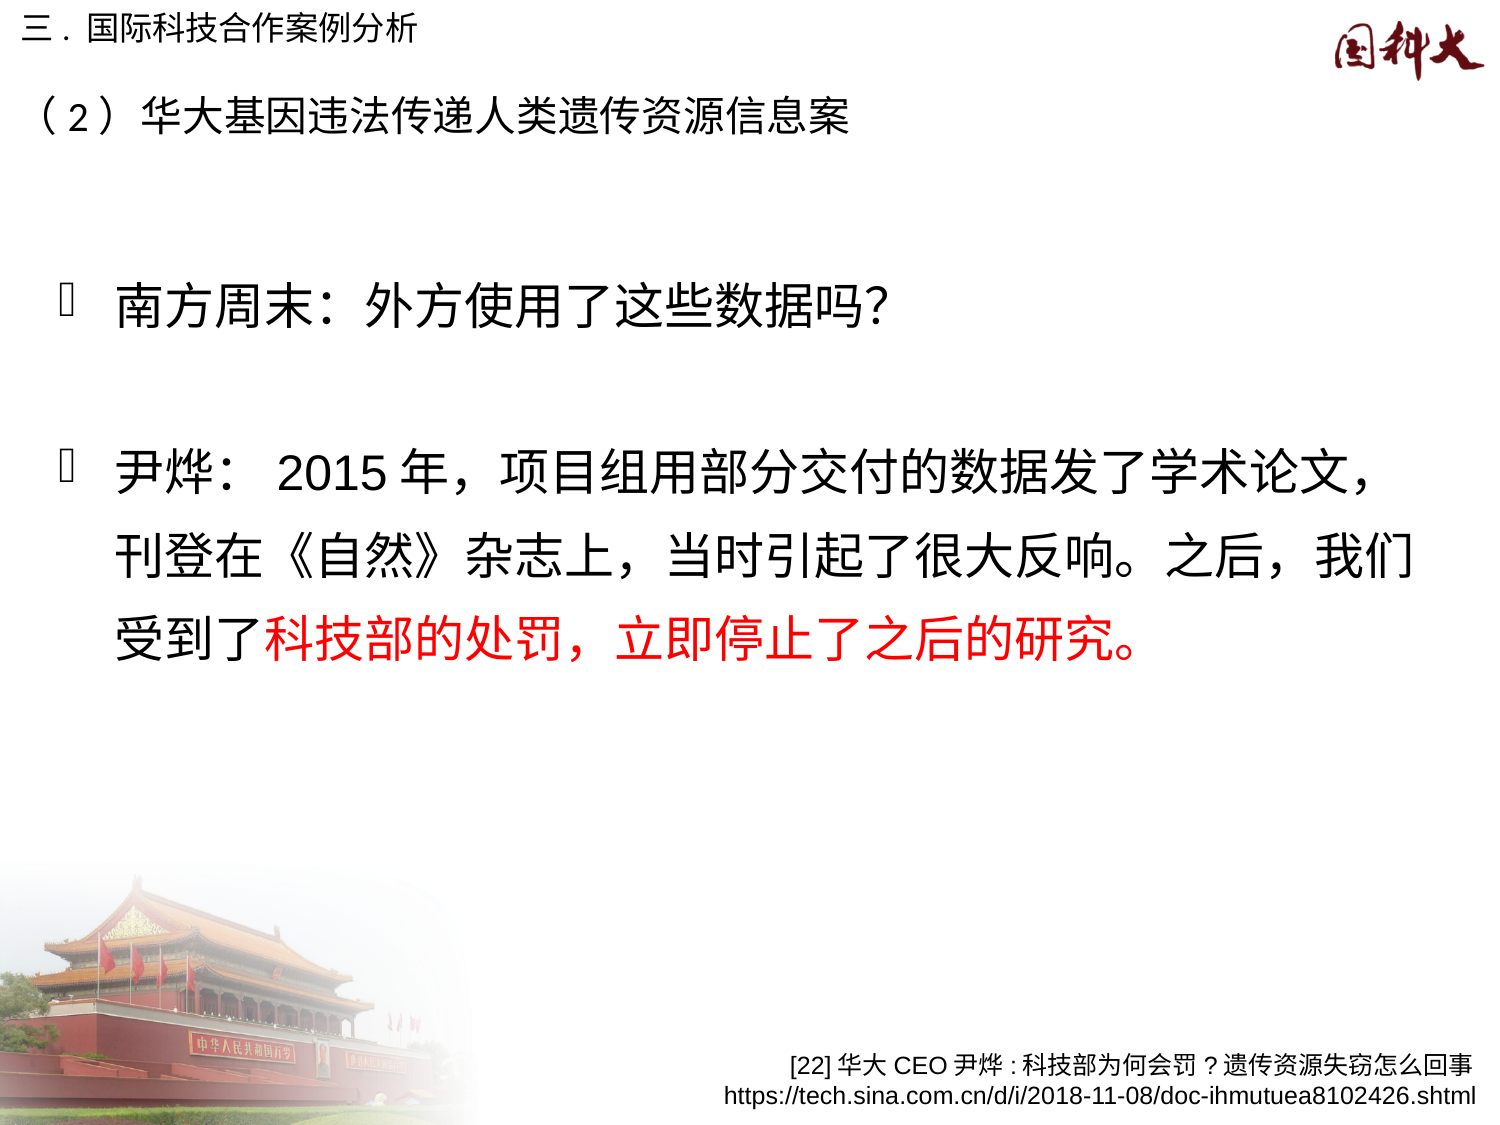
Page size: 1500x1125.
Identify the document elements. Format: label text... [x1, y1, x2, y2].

text_box [22]华大CEO尹烨:科技部为何会罚?遗传资源失窃怎么回事 https://tech.sina.com.cn/d/i/2018-11-08/doc-ihmutuea8102426.shtml [440, 1042, 1500, 1117]
picture [0, 855, 481, 1125]
text_box 南方周末：外方使用了这些数据吗？ 尹烨：2015年，项目组用部分交付的数据发了学术论文，刊登在《自然》杂志上，当时引起了很大反响。之后，我们受到了科技部的处罚，立即停止了之后的研究。 [43, 243, 1452, 675]
picture [1335, 21, 1485, 81]
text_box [0, 0, 1141, 200]
